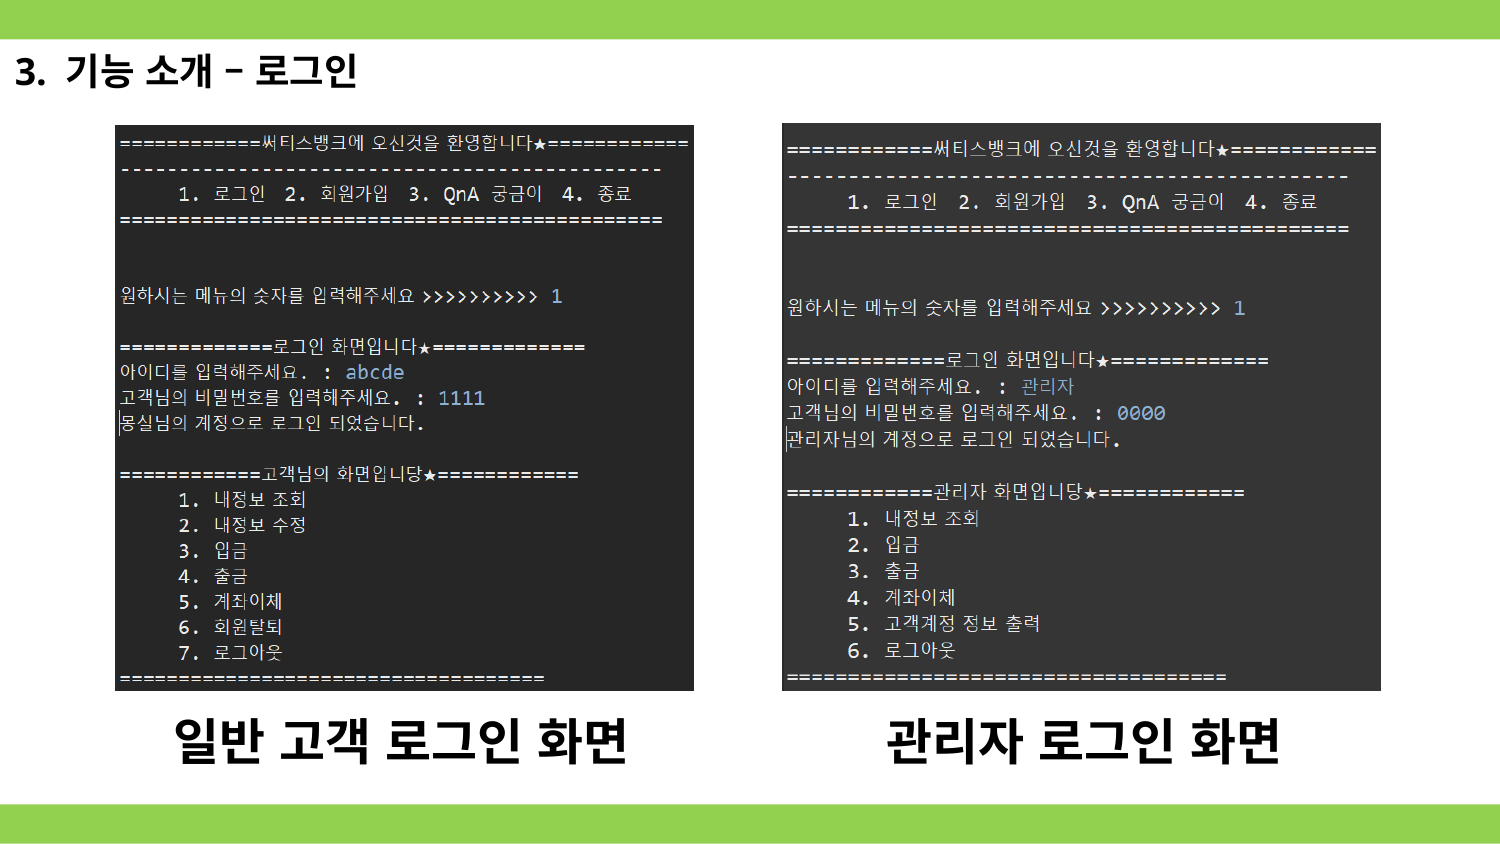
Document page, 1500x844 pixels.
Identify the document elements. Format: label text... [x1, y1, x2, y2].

picture [782, 123, 1381, 691]
text_box [0, 802, 1500, 844]
text_box [0, 0, 1500, 41]
text_box 일반 고객 로그인 화면 [126, 702, 676, 778]
picture [115, 125, 695, 691]
text_box 3. 기능 소개 – 로그인 [0, 40, 484, 101]
text_box 관리자 로그인 화면 [810, 702, 1359, 778]
